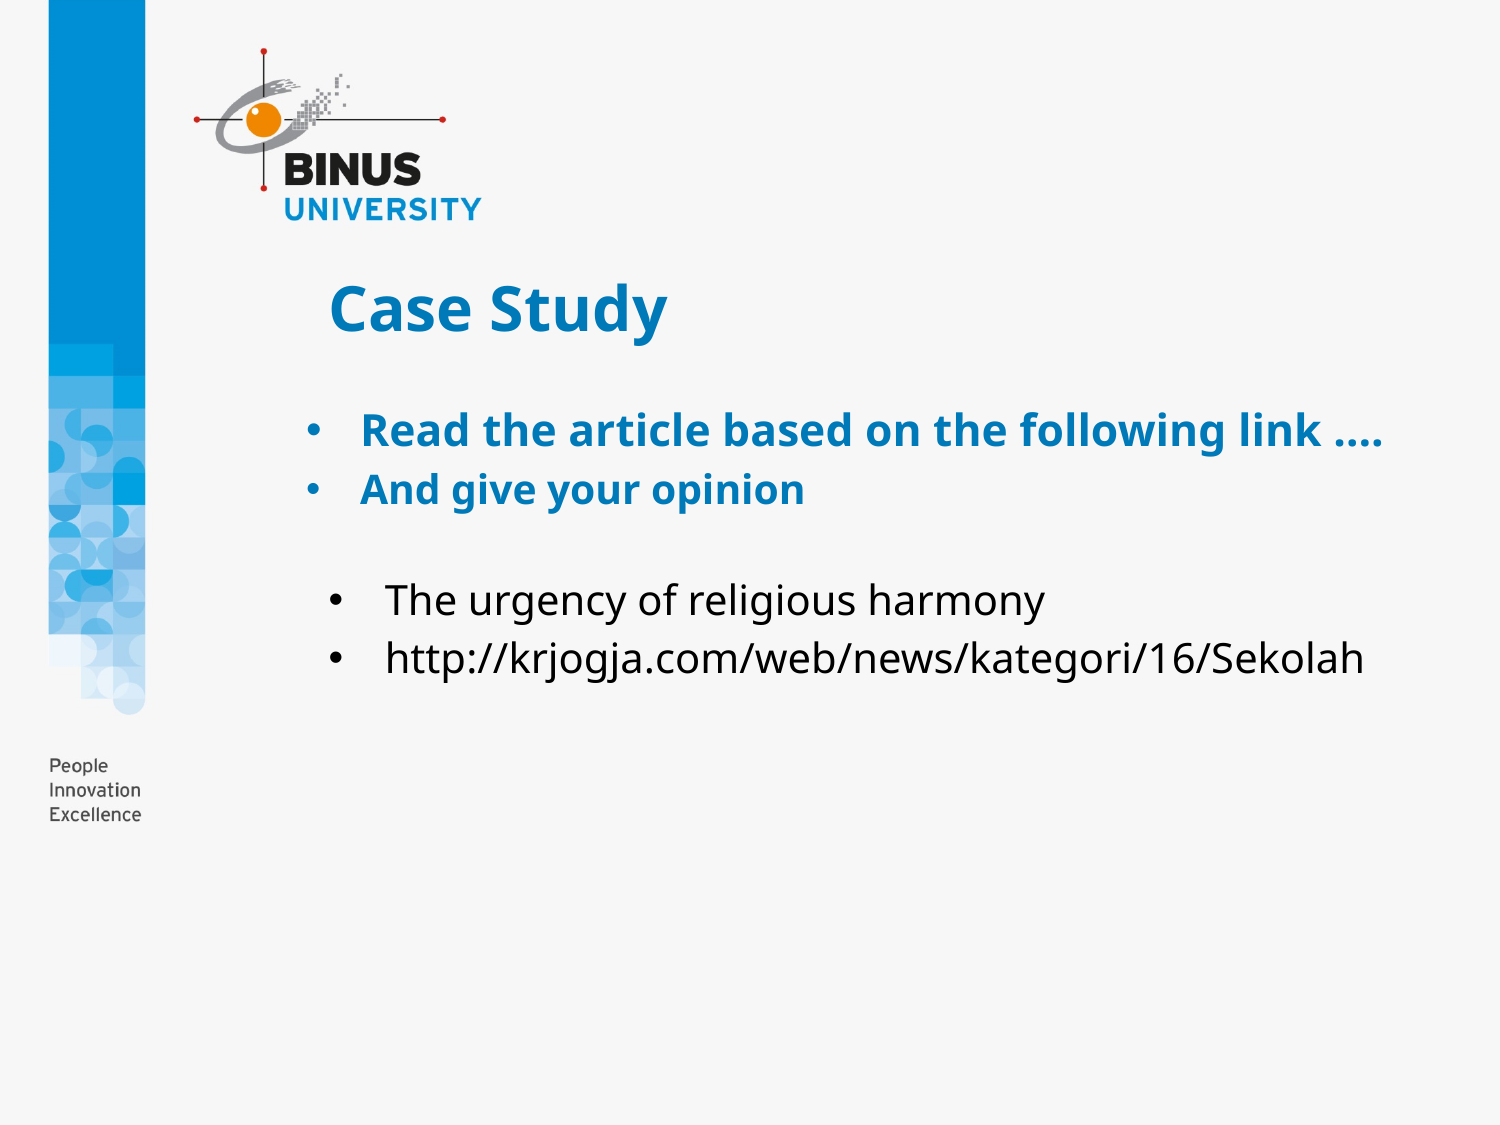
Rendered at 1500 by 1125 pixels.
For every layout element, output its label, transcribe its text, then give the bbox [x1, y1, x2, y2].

title Case Study [313, 254, 1436, 358]
picture [0, 0, 1500, 846]
subtitle Read the article based on the following link …. And give your opinion [290, 336, 1414, 528]
list The urgency of religious harmony http://krjogja.com/web/news/kategori/16/Sekolah [313, 507, 1436, 813]
